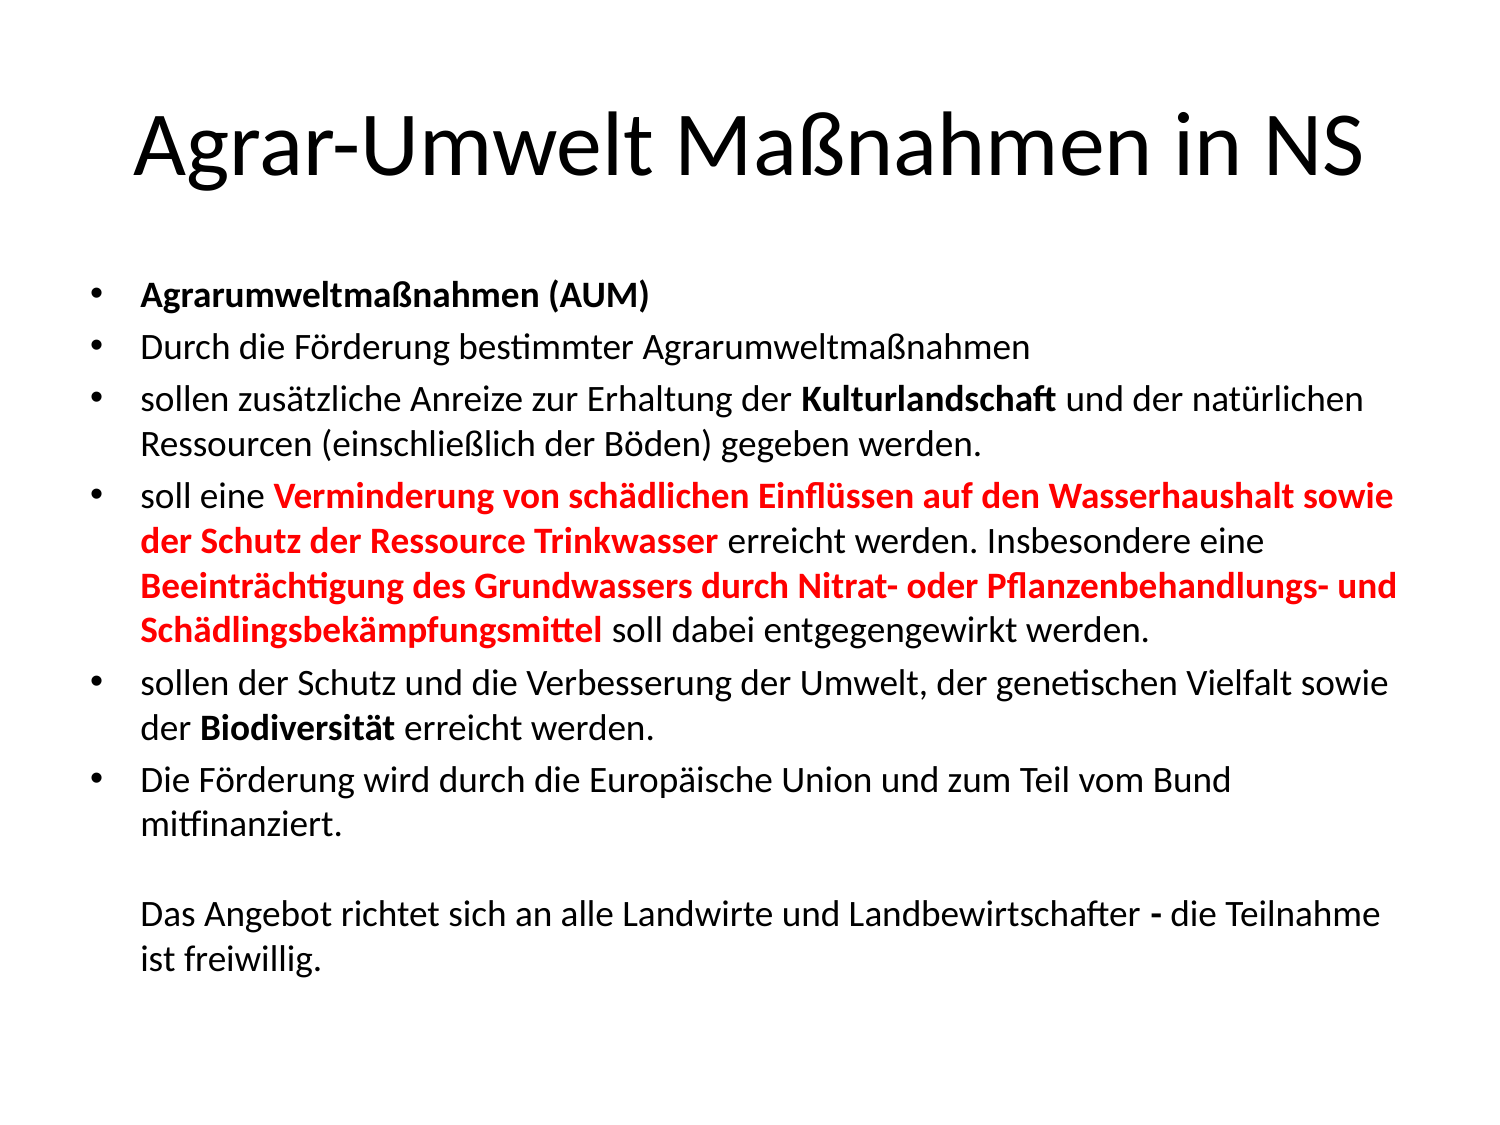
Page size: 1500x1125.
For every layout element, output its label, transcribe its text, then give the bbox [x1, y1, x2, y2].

title Agrar-Umwelt Maßnahmen in NS [75, 45, 1425, 233]
list Agrarumweltmaßnahmen (AUM) Durch die Förderung bestimmter Agrarumweltmaßnahmen sollen zusätzliche Anreize zur Erhaltung der Kulturlandschaft und der natürlichen Ressourcen (einschließlich der Böden) gegeben werden. soll eine Verminderung von schädlichen Einflüssen auf den Wasserhaushalt sowie der Schutz der Ressource Trinkwasser erreicht werden. Insbesondere eine Beeinträchtigung des Grundwassers durch Nitrat- oder Pflanzenbehandlungs- und Schädlingsbekämpfungsmittel soll dabei entgegengewirkt werden. sollen der Schutz und die Verbesserung der Umwelt, der genetischen Vielfalt sowie der Biodiversität erreicht werden. Die Förderung wird durch die Europäische Union und zum Teil vom Bund mitfinanziert. Das Angebot richtet sich an alle Landwirte und Landbewirtschafter - die Teilnahme ist freiwillig. [75, 262, 1425, 1005]
